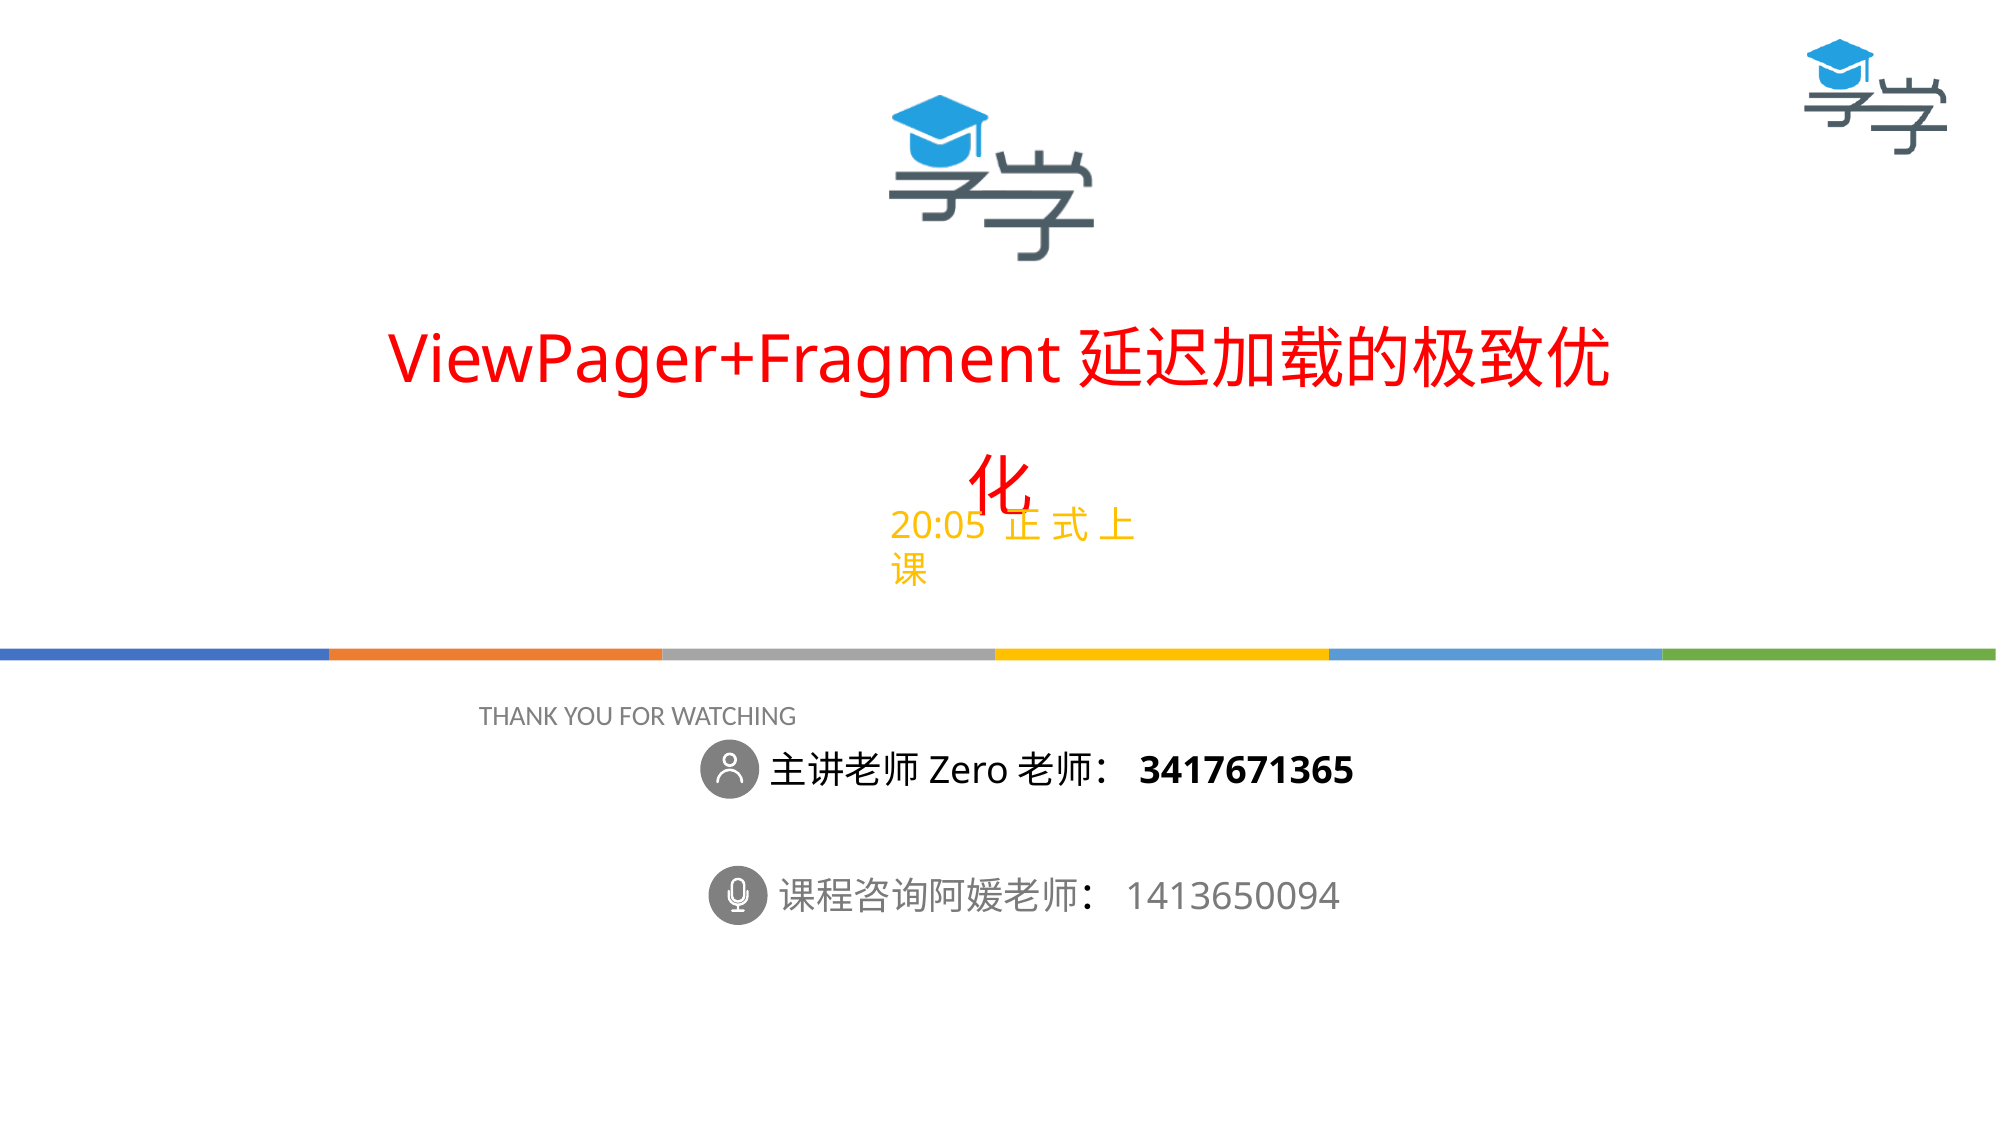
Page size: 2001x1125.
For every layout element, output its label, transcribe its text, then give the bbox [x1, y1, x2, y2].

picture [1799, 20, 1952, 173]
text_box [700, 738, 1365, 800]
text_box THANK YOU FOR WATCHING [463, 690, 1465, 739]
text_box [708, 865, 1354, 926]
picture [882, 68, 1101, 288]
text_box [0, 648, 1996, 661]
text_box ViewPager+Fragment延迟加载的极致优化 [350, 260, 1650, 532]
text_box 20:05正式上课 [875, 494, 1151, 554]
